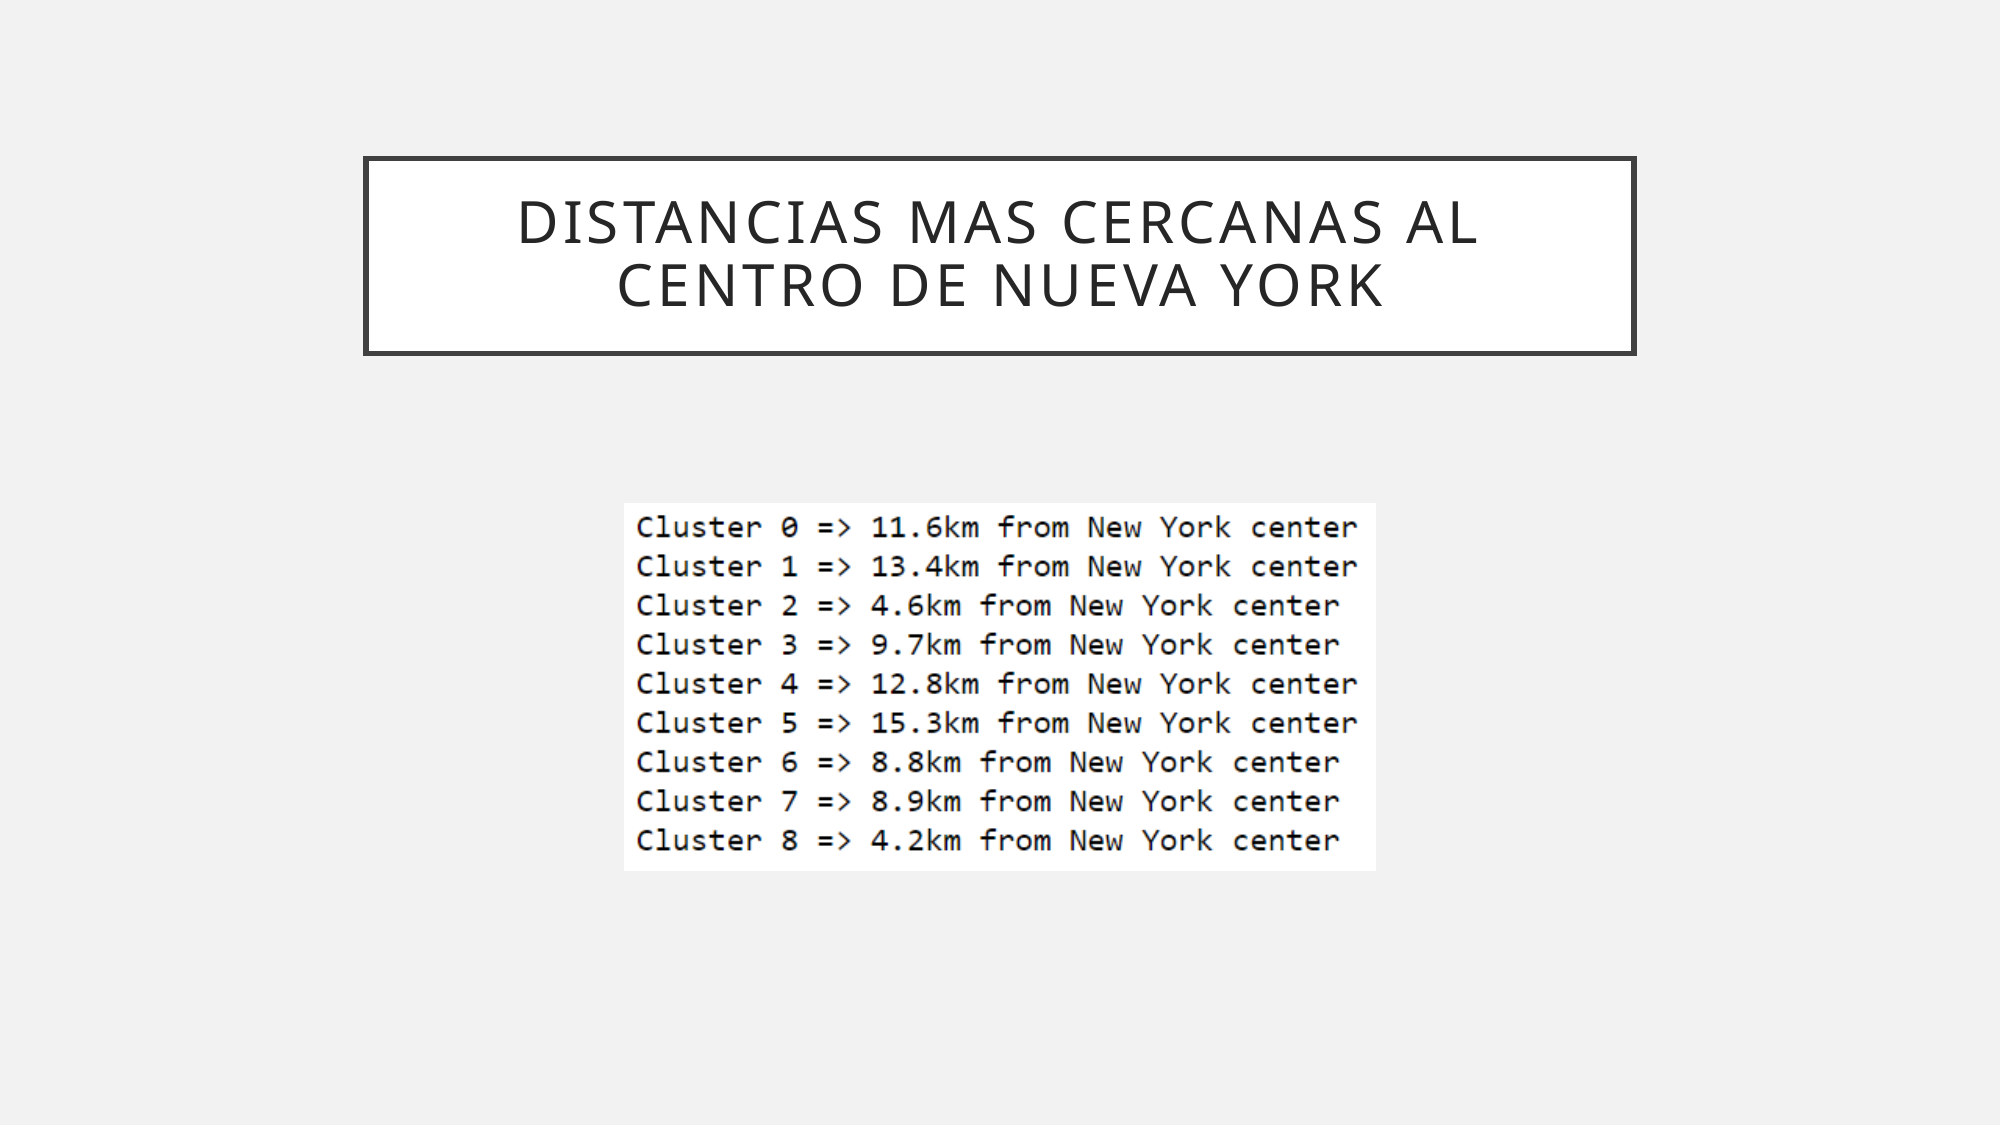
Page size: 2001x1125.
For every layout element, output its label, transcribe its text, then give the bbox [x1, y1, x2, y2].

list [624, 503, 1376, 871]
title Distancias mas cercanas al centro de Nueva york [363, 156, 1637, 356]
